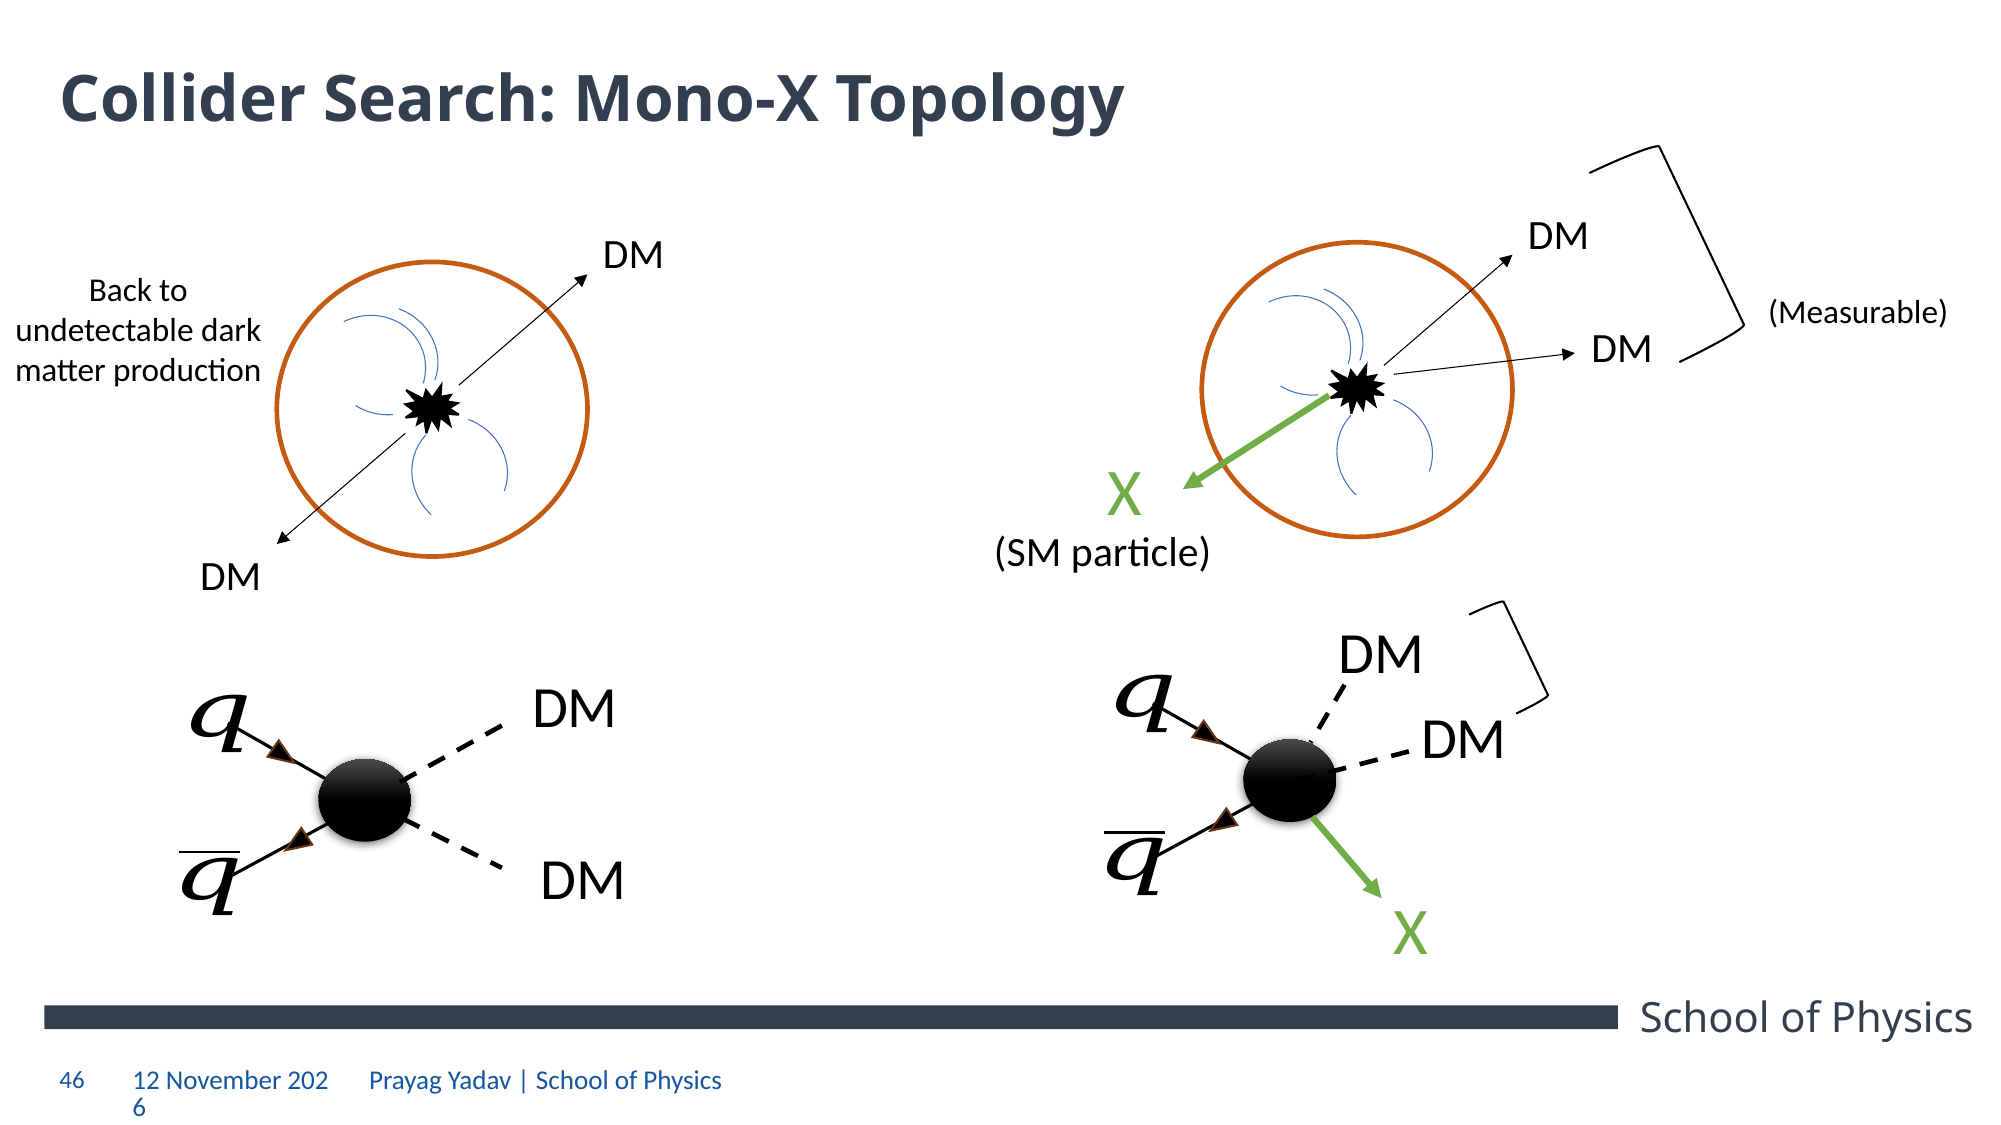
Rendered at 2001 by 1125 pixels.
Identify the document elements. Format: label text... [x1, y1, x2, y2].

footer Prayag Yadav | School of Physics [354, 1048, 1030, 1109]
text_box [1097, 583, 1649, 959]
slide_number 46 [44, 1048, 111, 1109]
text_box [172, 222, 692, 604]
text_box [974, 146, 1988, 580]
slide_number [117, 1048, 354, 1109]
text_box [172, 668, 657, 918]
text_box Back to undetectable dark matter production [0, 232, 172, 424]
title Collider Search: Mono-X Topology [44, 44, 1232, 158]
